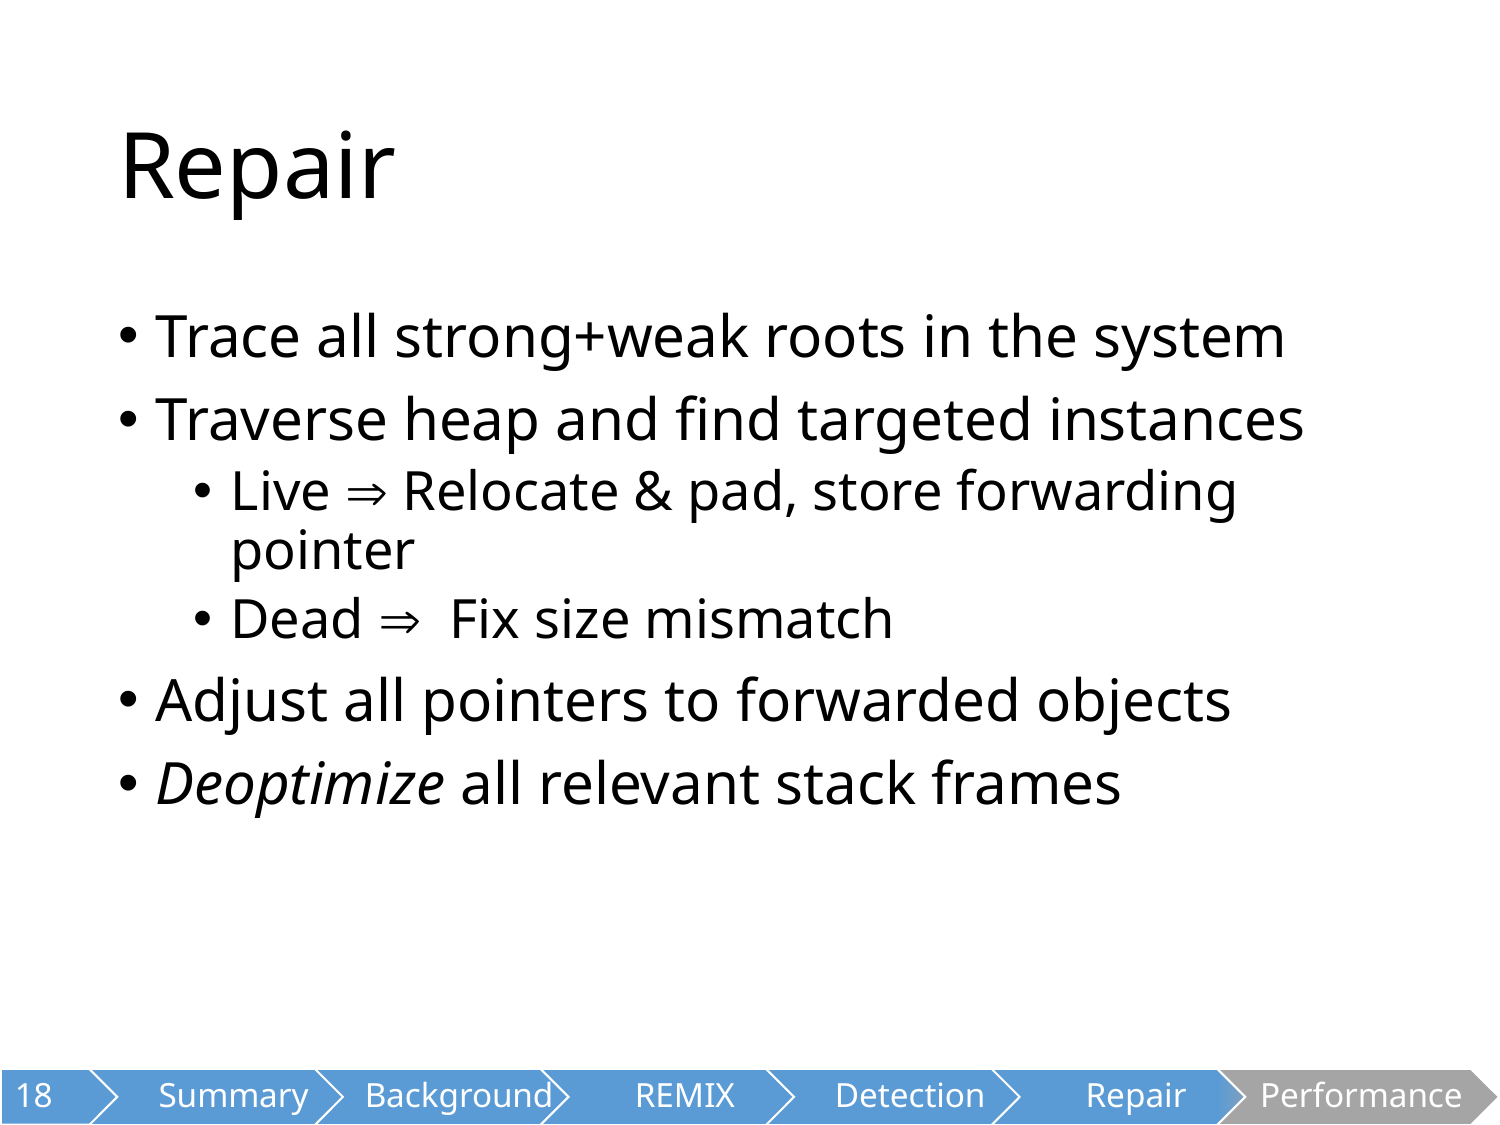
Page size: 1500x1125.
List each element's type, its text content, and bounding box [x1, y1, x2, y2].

title Repair [103, 59, 1397, 278]
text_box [0, 1068, 1500, 1125]
list Trace all strong+weak roots in the system Traverse heap and find targeted instances Live  Relocate & pad, store forwarding pointer Dead  Fix size mismatch Adjust all pointers to forwarded objects Deoptimize all relevant stack frames [103, 299, 1397, 1014]
